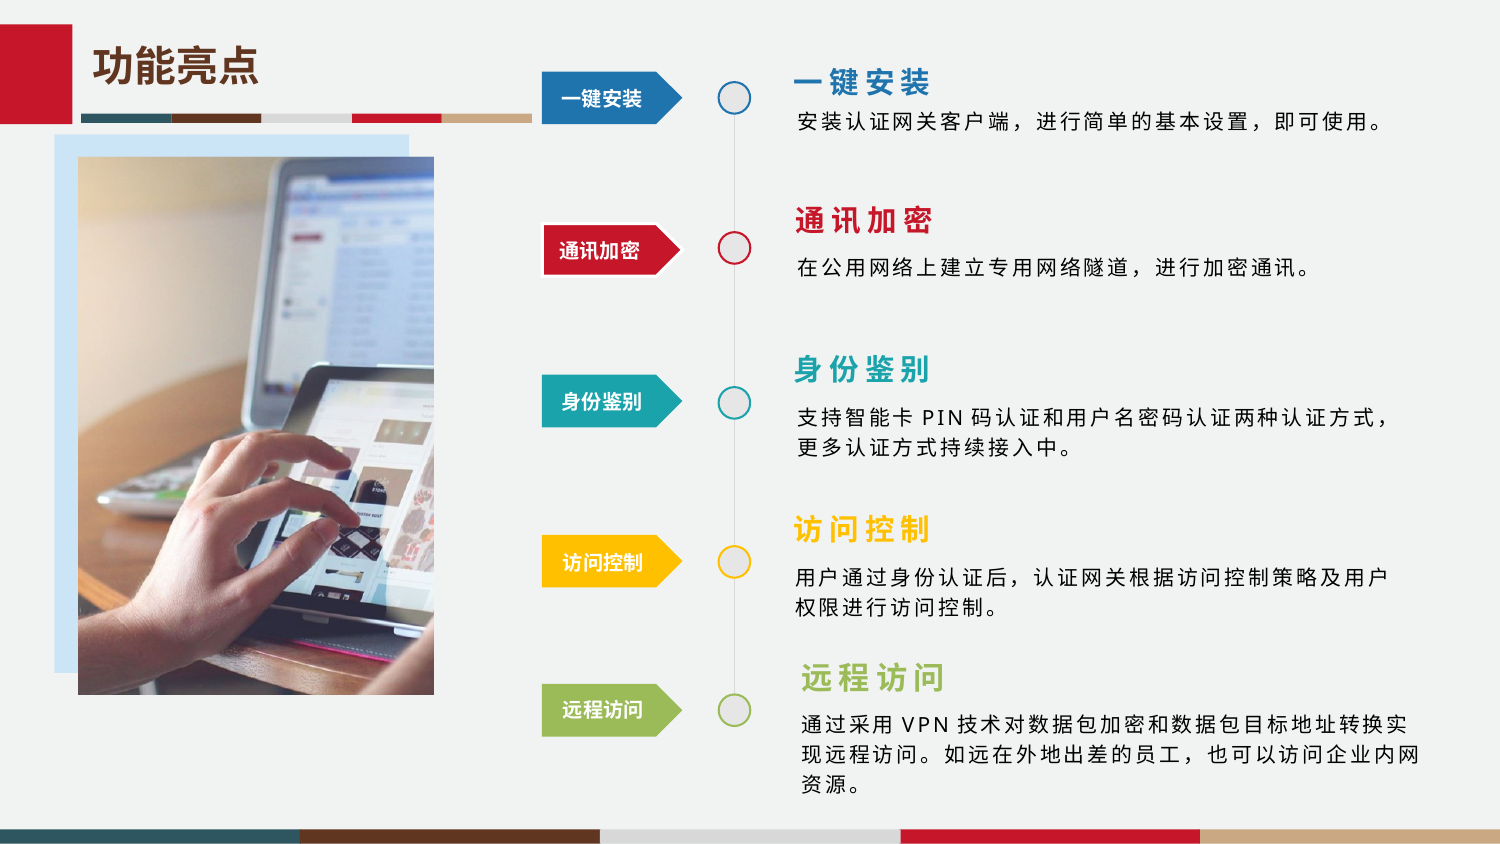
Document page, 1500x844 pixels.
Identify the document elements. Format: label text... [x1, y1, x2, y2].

text_box [717, 545, 734, 579]
text_box 在公用网络上建立专用网络隧道，进行加密通讯。 [786, 250, 1421, 324]
text_box 访问控制 [782, 497, 1417, 547]
text_box 支持智能卡PIN码认证和用户名密码认证两种认证方式，更多认证方式持续接入中。 [786, 399, 1421, 473]
text_box [540, 70, 684, 126]
text_box 通讯加密 [546, 224, 654, 276]
text_box [540, 533, 684, 589]
text_box 安装认证网关客户端，进行简单的基本设置，即可使用。 [786, 103, 1421, 177]
text_box 一键安装 [782, 50, 1417, 100]
text_box 远程访问 [790, 645, 1425, 695]
text_box [735, 231, 752, 265]
text_box [735, 386, 752, 420]
picture [78, 156, 434, 695]
text_box [717, 386, 734, 420]
text_box [540, 373, 684, 429]
text_box [540, 682, 684, 738]
text_box 用户通过身份认证后，认证网关根据访问控制策略及用户权限进行访问控制。 [784, 559, 1419, 633]
text_box 通讯加密 [784, 189, 1419, 238]
text_box 身份鉴别 [782, 337, 1417, 386]
text_box 一键安装 [548, 72, 656, 124]
text_box [717, 81, 752, 115]
text_box [53, 133, 410, 674]
text_box 通过采用VPN技术对数据包加密和数据包目标地址转换实现远程访问。如远在外地出差的员工，也可以访问企业内网资源。 [790, 706, 1438, 771]
text_box [717, 693, 752, 728]
text_box [735, 545, 752, 579]
text_box [540, 222, 686, 278]
text_box 远程访问 [549, 683, 657, 735]
text_box [717, 231, 734, 265]
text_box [81, 113, 532, 123]
text_box 访问控制 [549, 536, 657, 588]
text_box 功能亮点 [78, 38, 646, 98]
text_box 身份鉴别 [548, 375, 656, 427]
